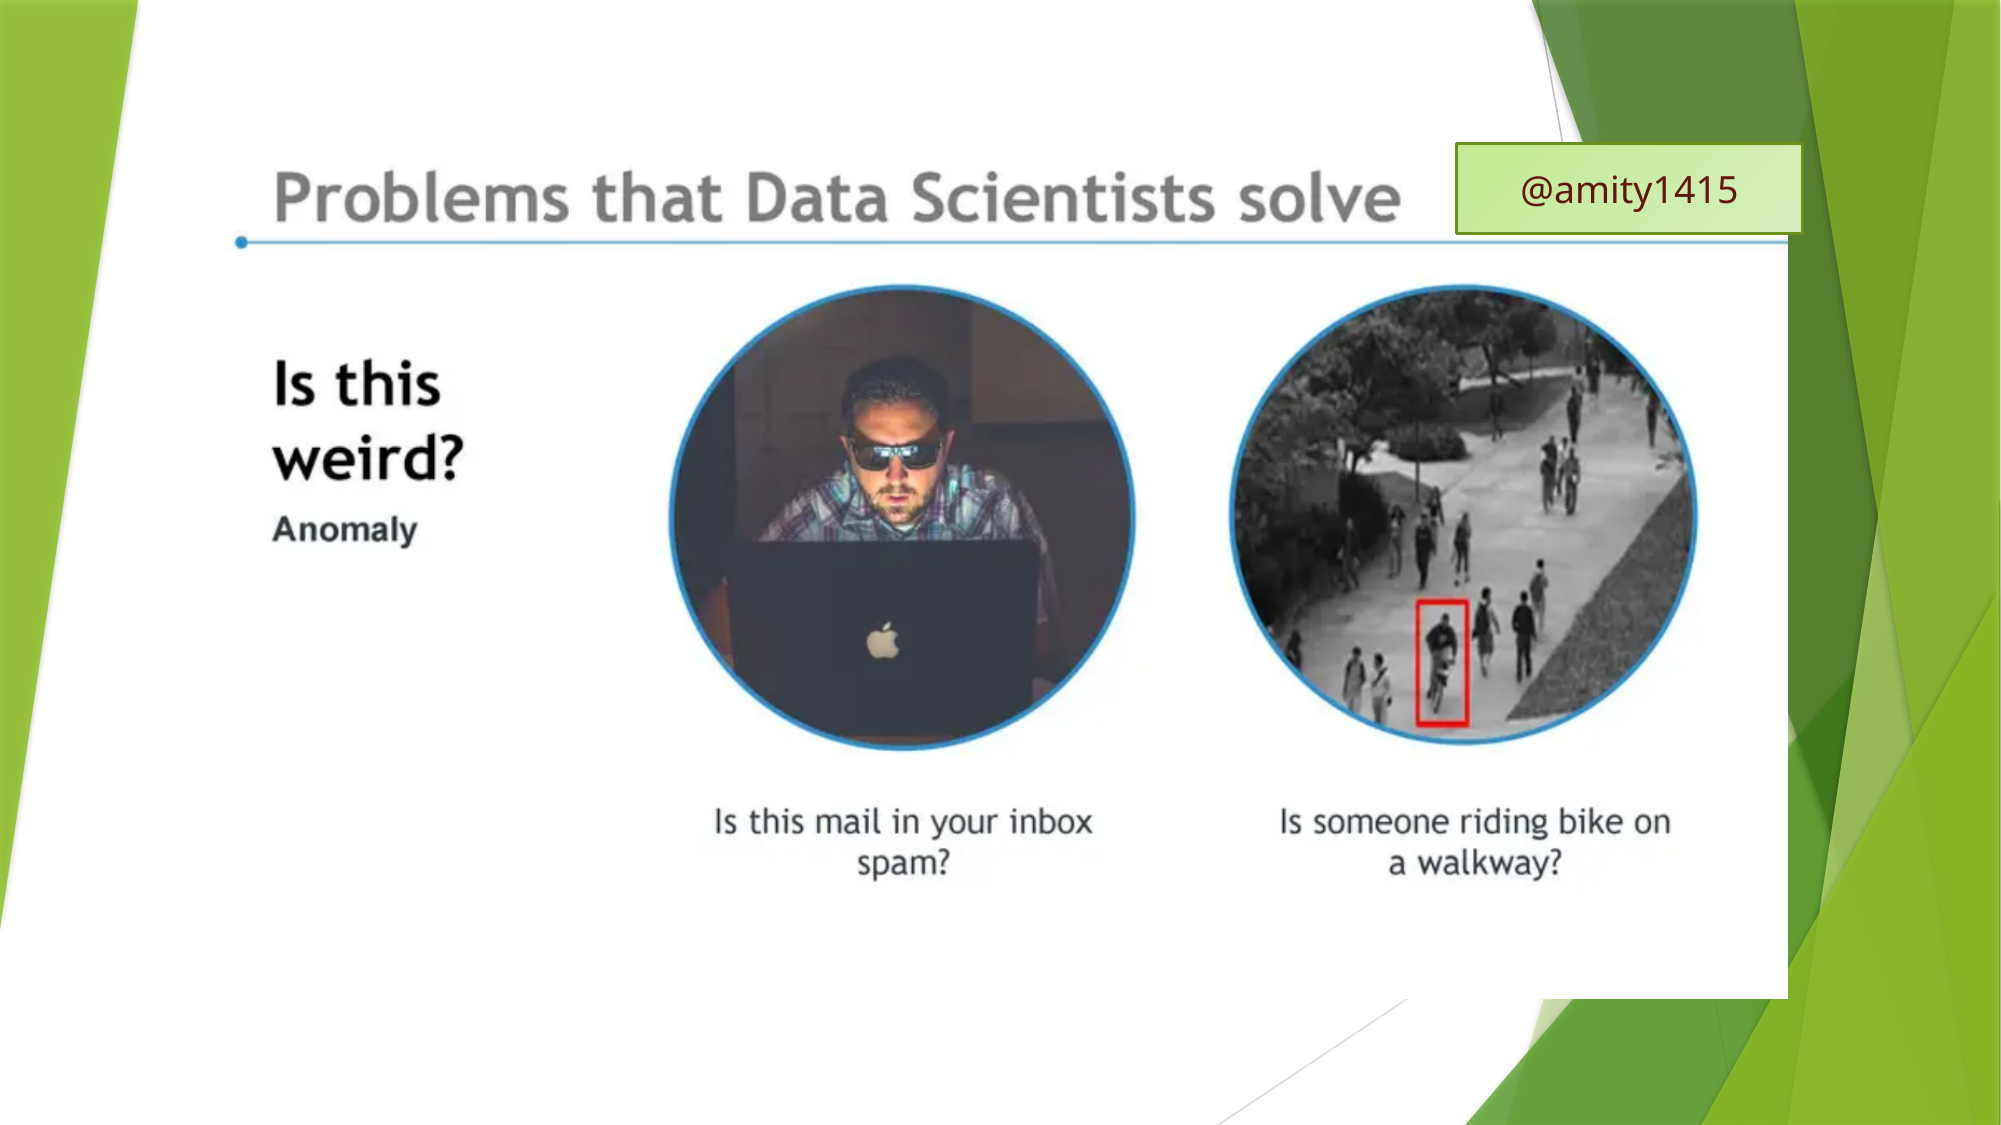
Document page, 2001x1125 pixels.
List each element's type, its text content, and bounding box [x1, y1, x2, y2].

text_box @amity1415 [1455, 142, 1804, 235]
picture [212, 158, 1788, 1000]
